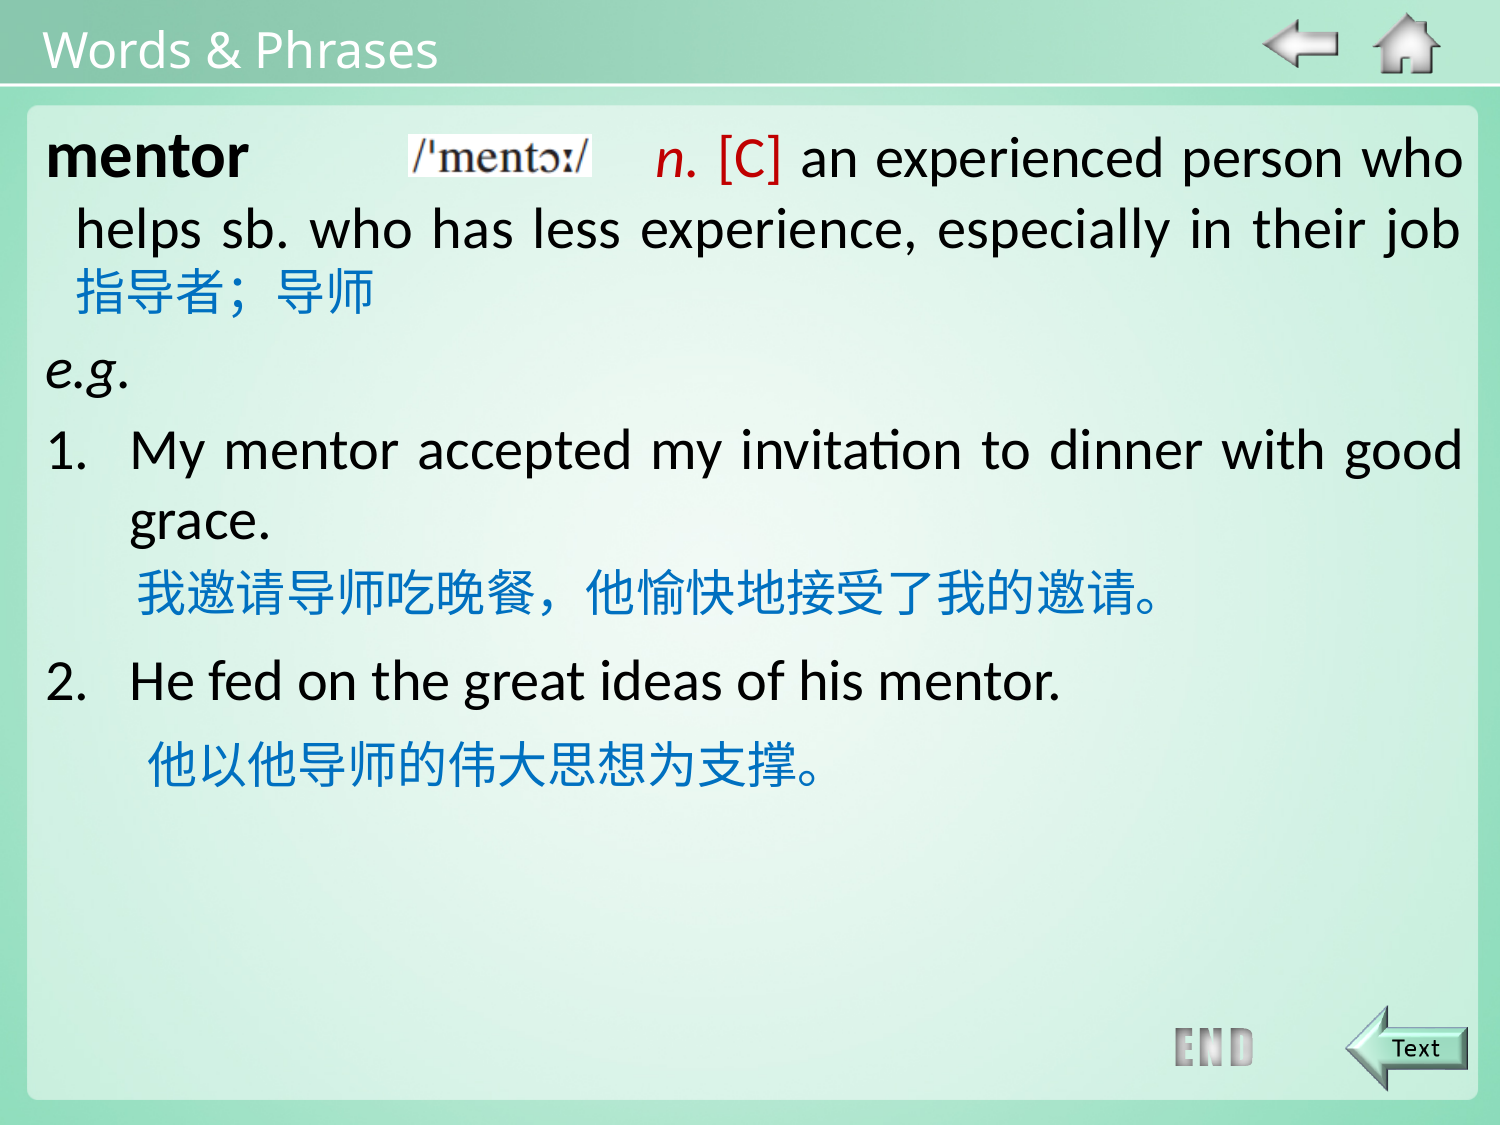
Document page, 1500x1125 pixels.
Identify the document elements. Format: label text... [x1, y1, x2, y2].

list mentor n. [C] an experienced person who helps sb. who has less experience, especially in their job 指导者；导师 e.g. My mentor accepted my invitation to dinner with good grace. 我邀请导师吃晚餐，他愉快地接受了我的邀请。 He fed on the great ideas of his mentor. 他以他导师的伟大思想为支撑。 [29, 102, 1480, 1099]
text_box Words & Phrases [27, 11, 582, 87]
picture [0, 0, 1500, 1125]
